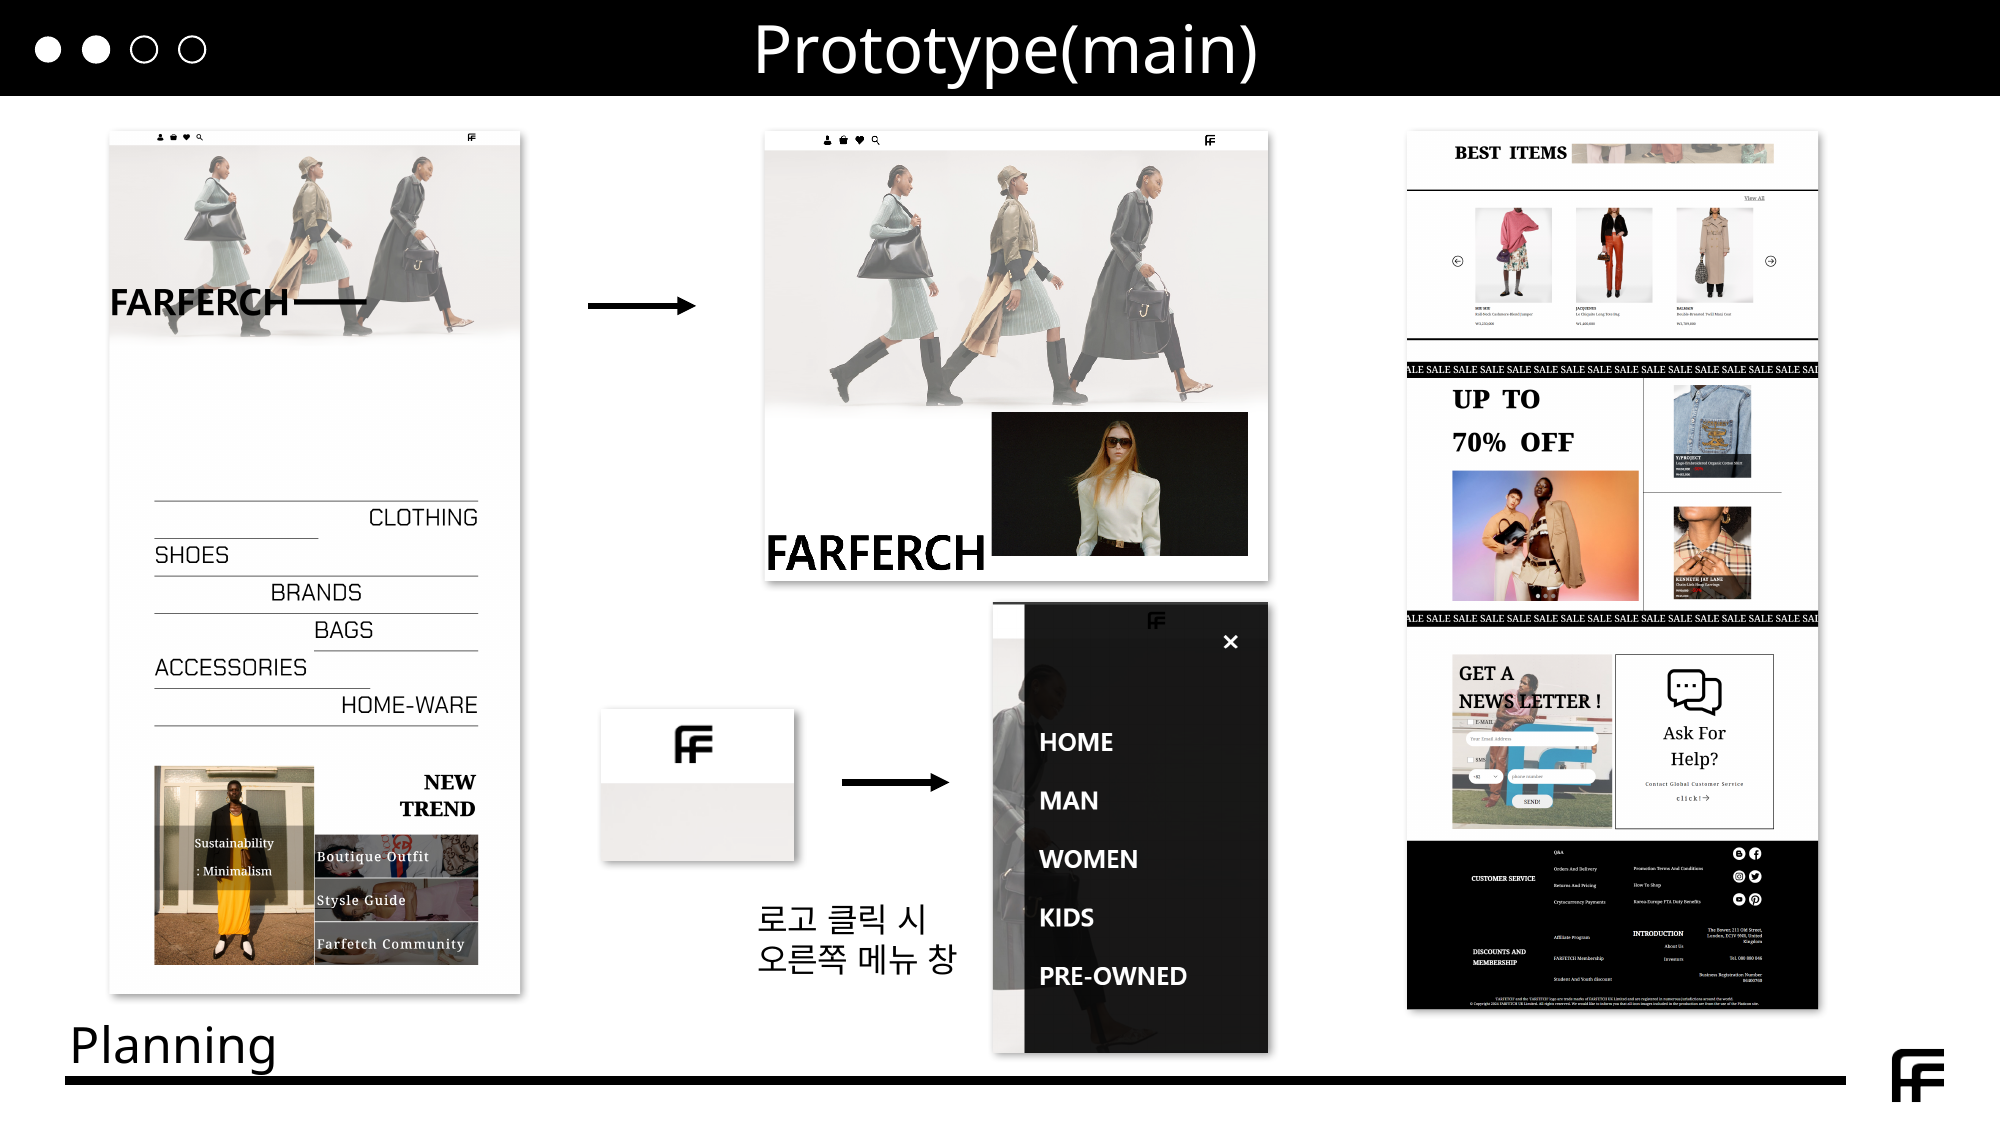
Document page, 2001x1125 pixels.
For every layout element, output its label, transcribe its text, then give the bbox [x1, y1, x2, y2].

text_box Prototype(main) [677, 0, 1334, 95]
text_box 로고 클릭 시 오른쪽 메뉴 창 [741, 886, 992, 993]
text_box [178, 35, 207, 64]
picture [109, 130, 521, 994]
picture [601, 702, 795, 861]
text_box [129, 35, 159, 64]
text_box [0, 0, 2000, 97]
picture [1406, 131, 1819, 1010]
picture [992, 602, 1268, 1053]
text_box [81, 35, 111, 64]
picture [764, 130, 1268, 581]
text_box [33, 35, 63, 64]
picture [1873, 1030, 1963, 1120]
text_box Planning [55, 1006, 647, 1081]
